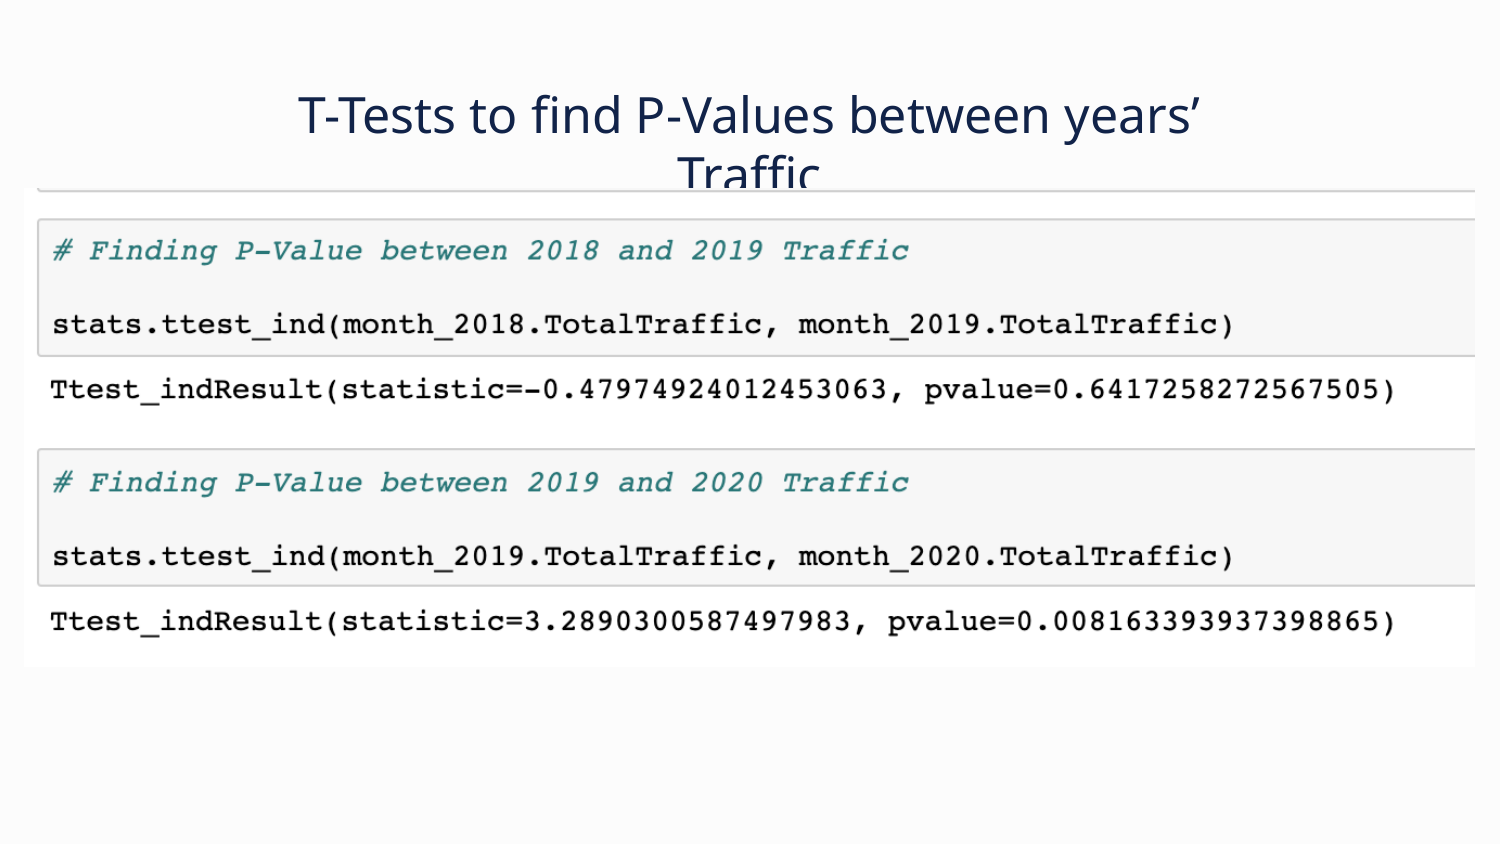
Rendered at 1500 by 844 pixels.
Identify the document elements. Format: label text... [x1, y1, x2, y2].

picture [24, 187, 1476, 668]
title T-Tests to find P-Values between years’ Traffic [225, 68, 1274, 164]
